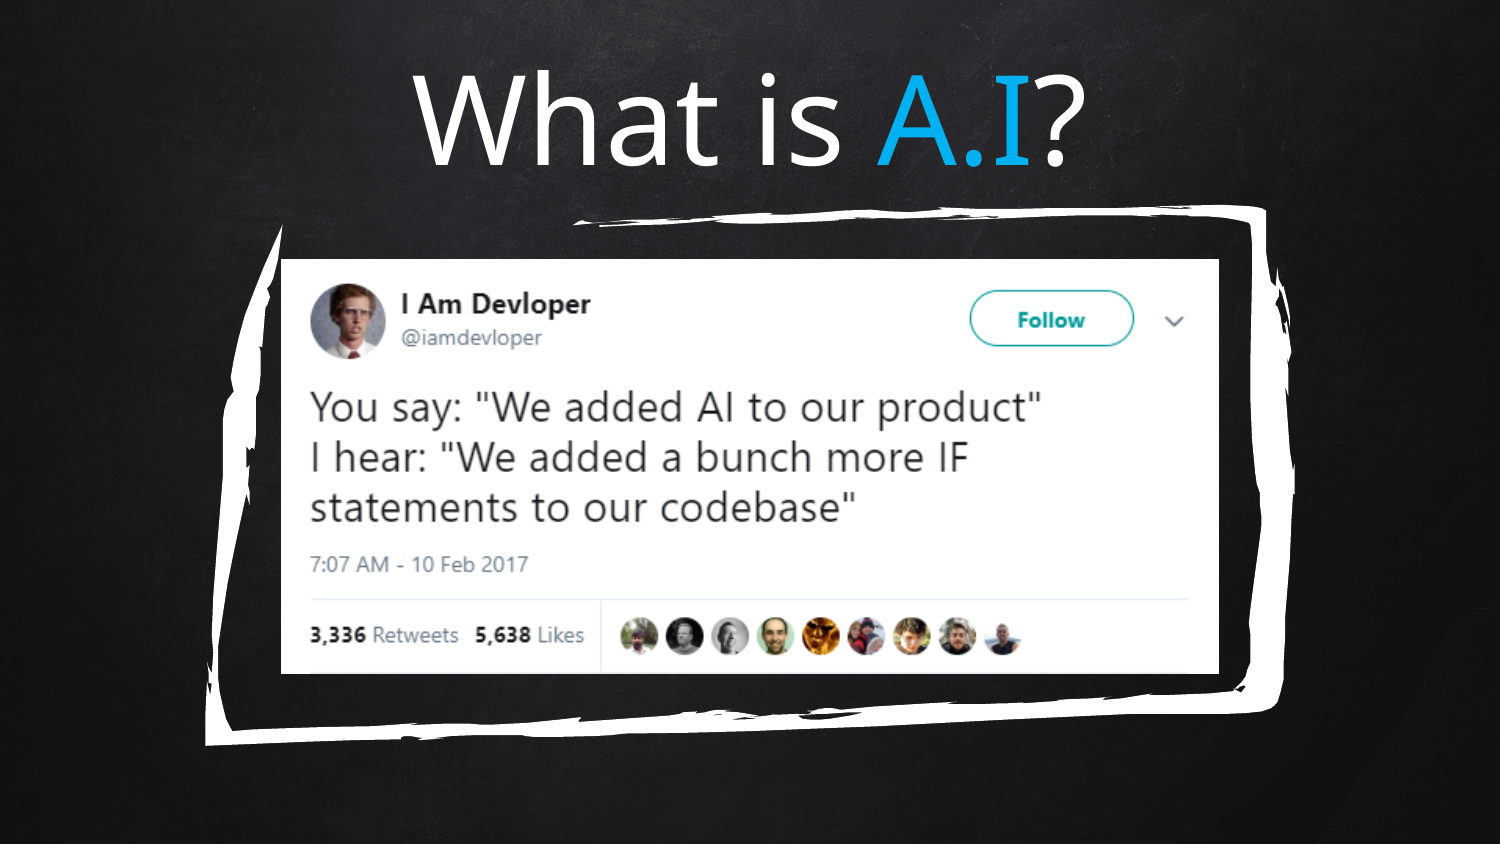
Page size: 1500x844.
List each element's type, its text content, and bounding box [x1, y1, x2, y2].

picture [0, 0, 1500, 844]
text_box What is A.I? [112, 56, 1388, 174]
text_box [205, 204, 1295, 747]
